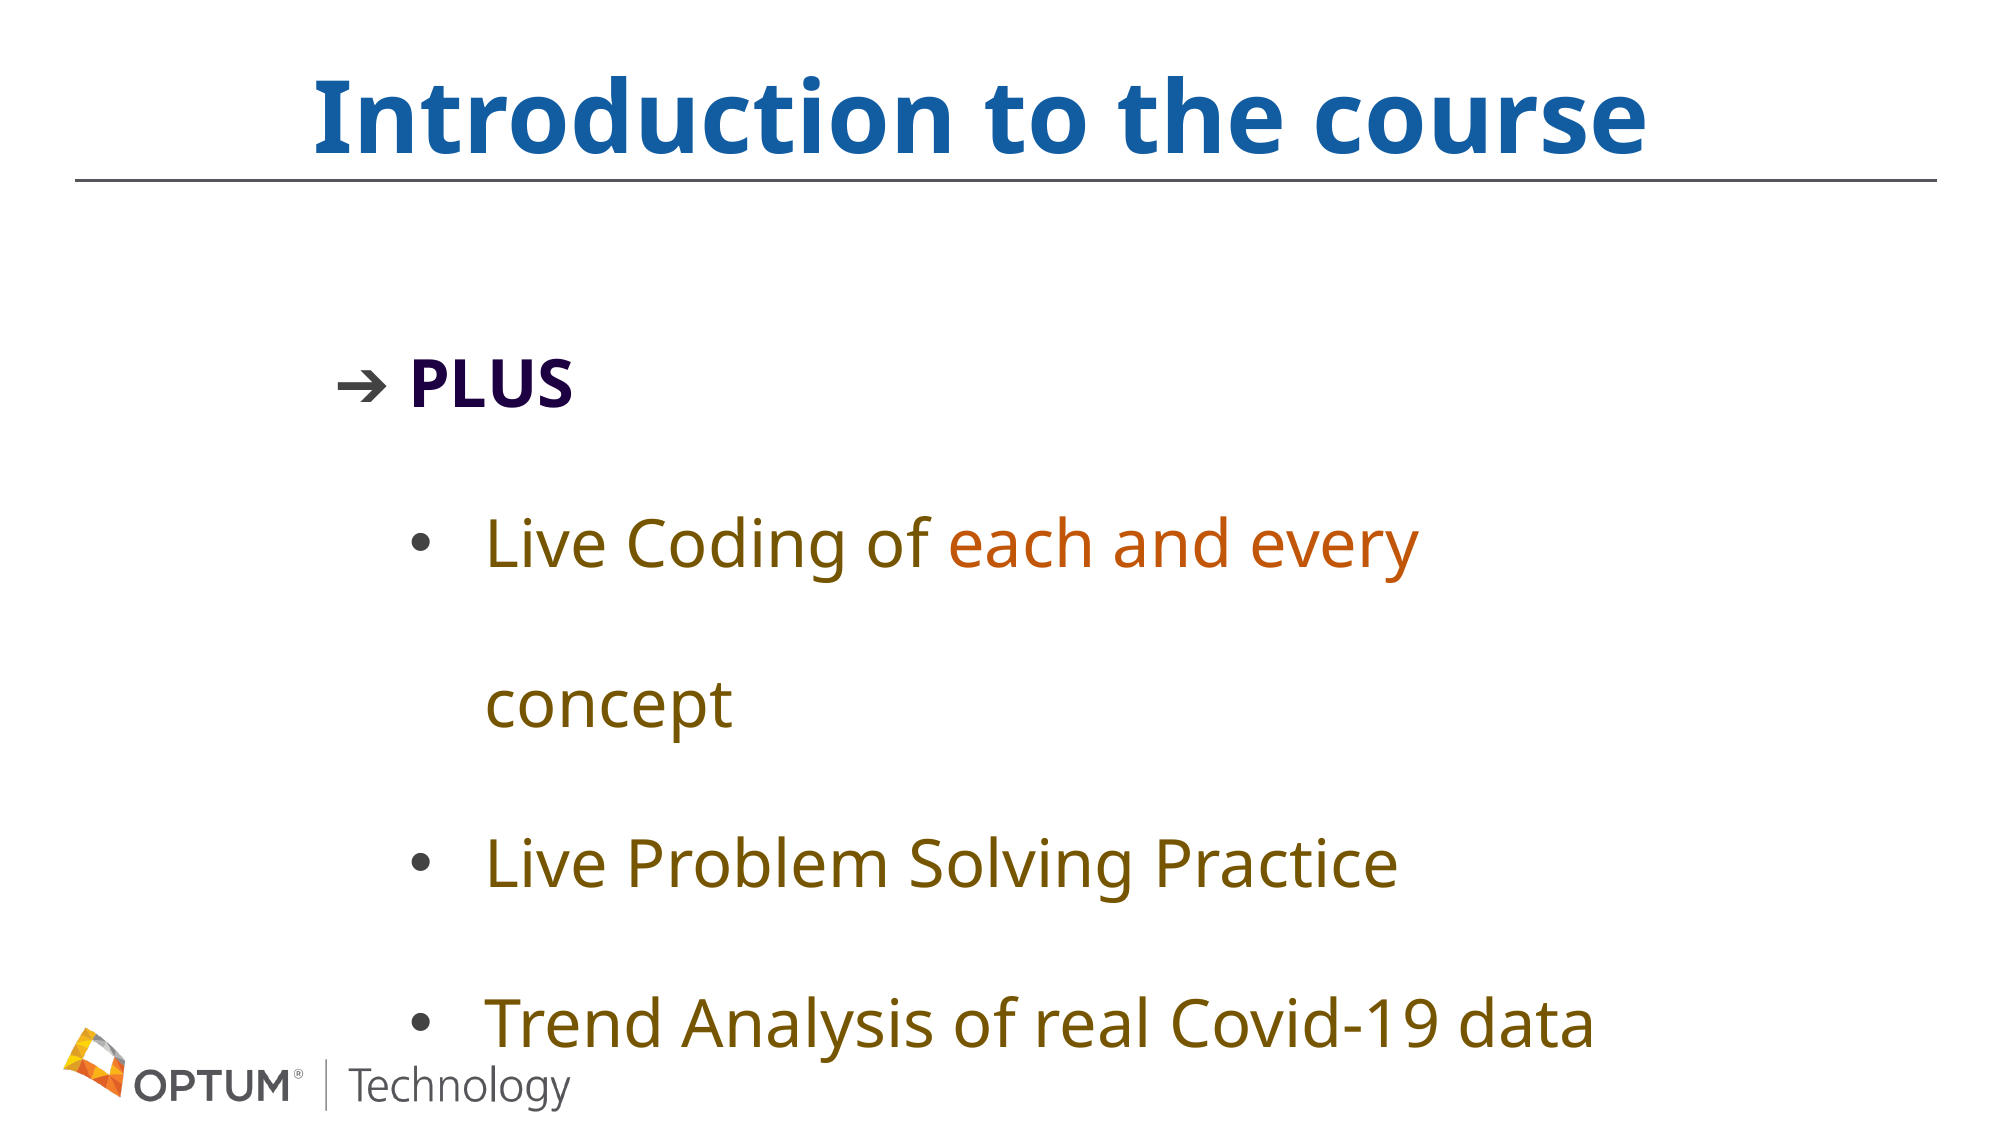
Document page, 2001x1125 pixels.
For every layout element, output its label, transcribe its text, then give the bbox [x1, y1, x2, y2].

text_box Introduction to the course [0, 33, 1982, 183]
text_box PLUS Live Coding of each and every concept Live Problem Solving Practice Trend Analysis of real Covid-19 data set [301, 246, 1699, 1048]
